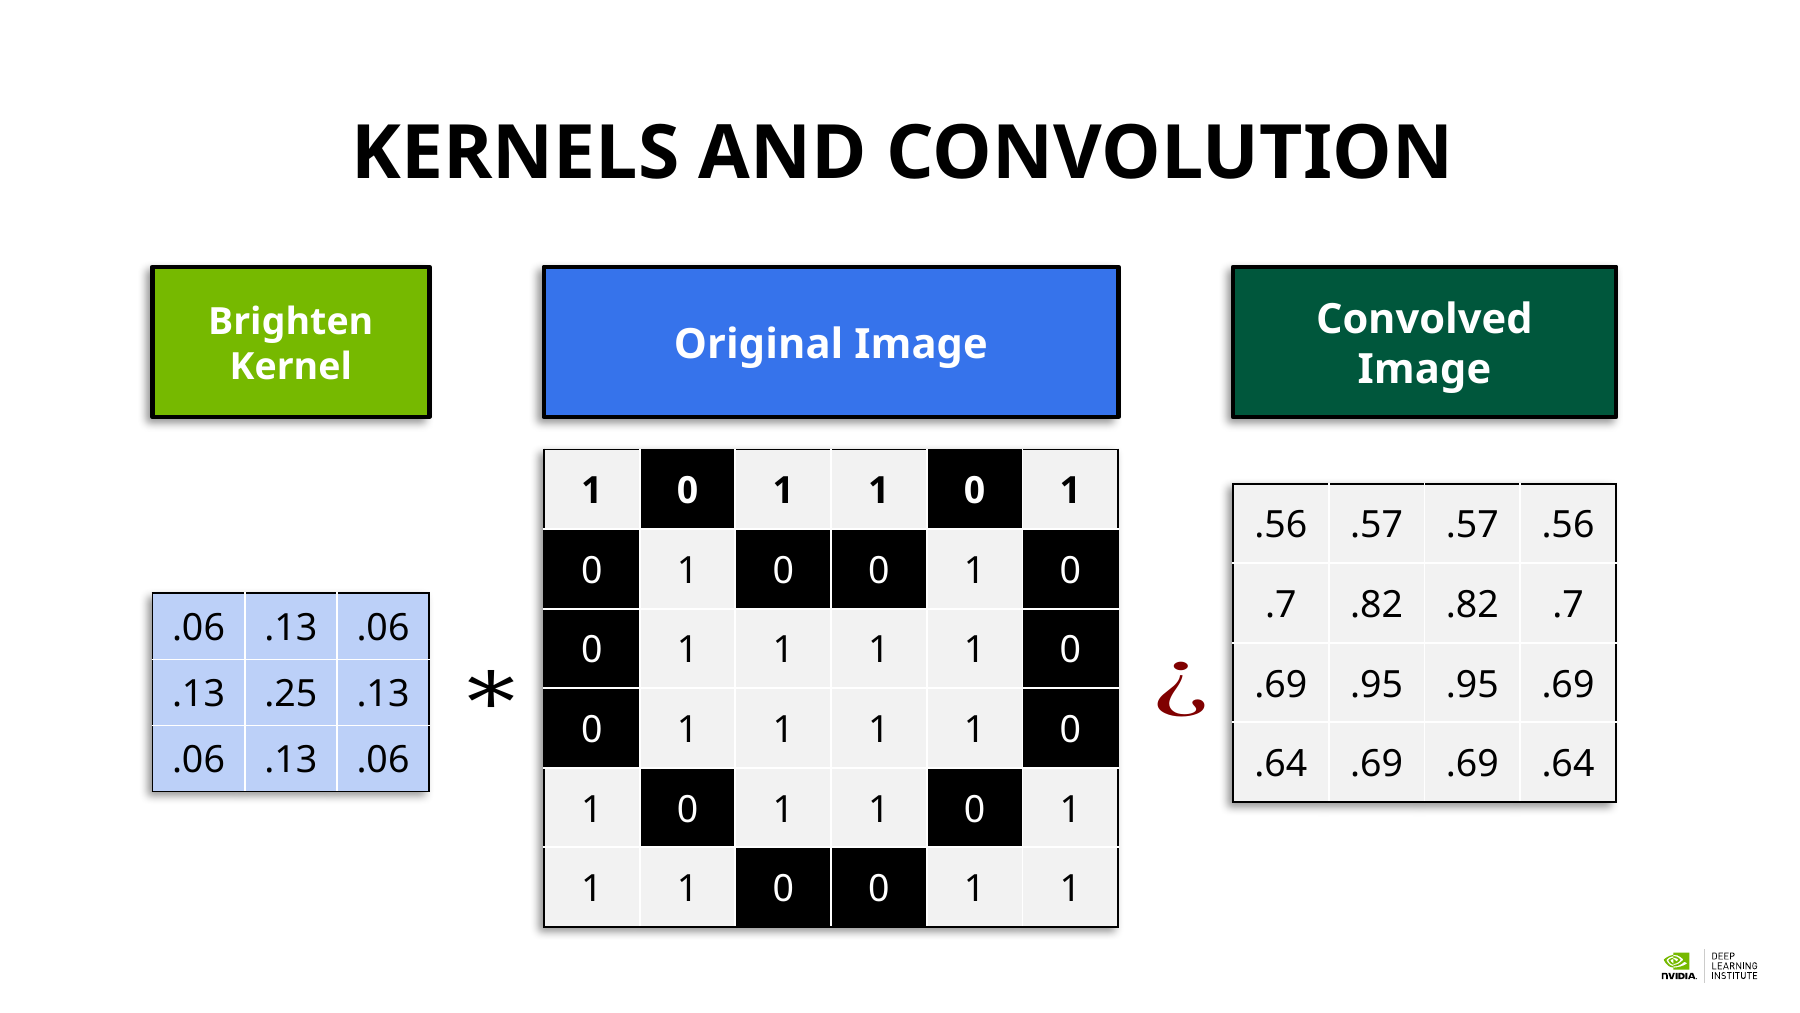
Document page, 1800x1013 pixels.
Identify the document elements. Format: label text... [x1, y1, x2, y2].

table_cell 0 [1023, 610, 1117, 687]
table_cell .13 [338, 660, 428, 725]
table_cell .69 [1425, 723, 1519, 801]
text_box Convolved Image [1231, 265, 1618, 419]
table_cell 1 [832, 769, 926, 846]
table_cell 0 [545, 530, 639, 608]
text_box Brighten Kernel [150, 265, 431, 419]
table_cell 1 [928, 530, 1022, 608]
table_cell .95 [1330, 644, 1424, 721]
table_cell 0 [736, 848, 830, 926]
table_cell 0 [545, 610, 639, 687]
table_cell 1 [928, 848, 1022, 926]
table_cell .82 [1330, 564, 1424, 642]
text_box Original Image [542, 265, 1120, 419]
table_cell 1 [928, 610, 1022, 687]
table_cell 0 [832, 848, 926, 926]
table_header .57 [1330, 485, 1424, 562]
table_cell .06 [153, 726, 244, 791]
table_cell 0 [1023, 689, 1117, 767]
table_cell .64 [1521, 723, 1615, 801]
table_header .06 [153, 594, 244, 659]
table_cell 1 [641, 848, 734, 926]
table_cell .69 [1330, 723, 1424, 801]
table_header .57 [1425, 485, 1519, 562]
table_cell 1 [736, 689, 830, 767]
table_cell .7 [1521, 564, 1615, 642]
table_header .56 [1521, 485, 1615, 562]
table_header .56 [1234, 485, 1328, 562]
table_cell 0 [832, 530, 926, 608]
table_cell .82 [1425, 564, 1519, 642]
table_cell 1 [736, 610, 830, 687]
table_cell 1 [545, 848, 639, 926]
table_cell 0 [1023, 530, 1117, 608]
table_header 1 [545, 450, 639, 528]
table_header 1 [736, 450, 830, 528]
table_cell .25 [246, 660, 336, 725]
title Kernels and Convolution [84, 104, 1722, 203]
table_cell .7 [1234, 564, 1328, 642]
table_header .13 [246, 594, 336, 659]
table_cell 1 [1023, 769, 1117, 846]
table_cell .13 [246, 726, 336, 791]
table_cell 1 [928, 689, 1022, 767]
table_cell .69 [1521, 644, 1615, 721]
table_cell .69 [1234, 644, 1328, 721]
table_cell 1 [641, 610, 734, 687]
table_cell 1 [1023, 848, 1117, 926]
table_header .06 [338, 594, 428, 659]
table_cell .64 [1234, 723, 1328, 801]
table_cell 0 [545, 689, 639, 767]
table_cell .95 [1425, 644, 1519, 721]
table_cell 0 [641, 769, 734, 846]
table_cell 1 [832, 689, 926, 767]
table_cell 1 [641, 530, 734, 608]
table_cell 1 [545, 769, 639, 846]
table_cell 0 [928, 769, 1022, 846]
table_header 1 [832, 450, 926, 528]
table_cell 1 [736, 769, 830, 846]
table_cell 0 [736, 530, 830, 608]
table_cell .06 [338, 726, 428, 791]
table_cell 1 [832, 610, 926, 687]
table_header 0 [928, 450, 1022, 528]
table_cell 1 [641, 689, 734, 767]
table_header 1 [1023, 450, 1117, 528]
table_header 0 [641, 450, 734, 528]
table_cell .13 [153, 660, 244, 725]
